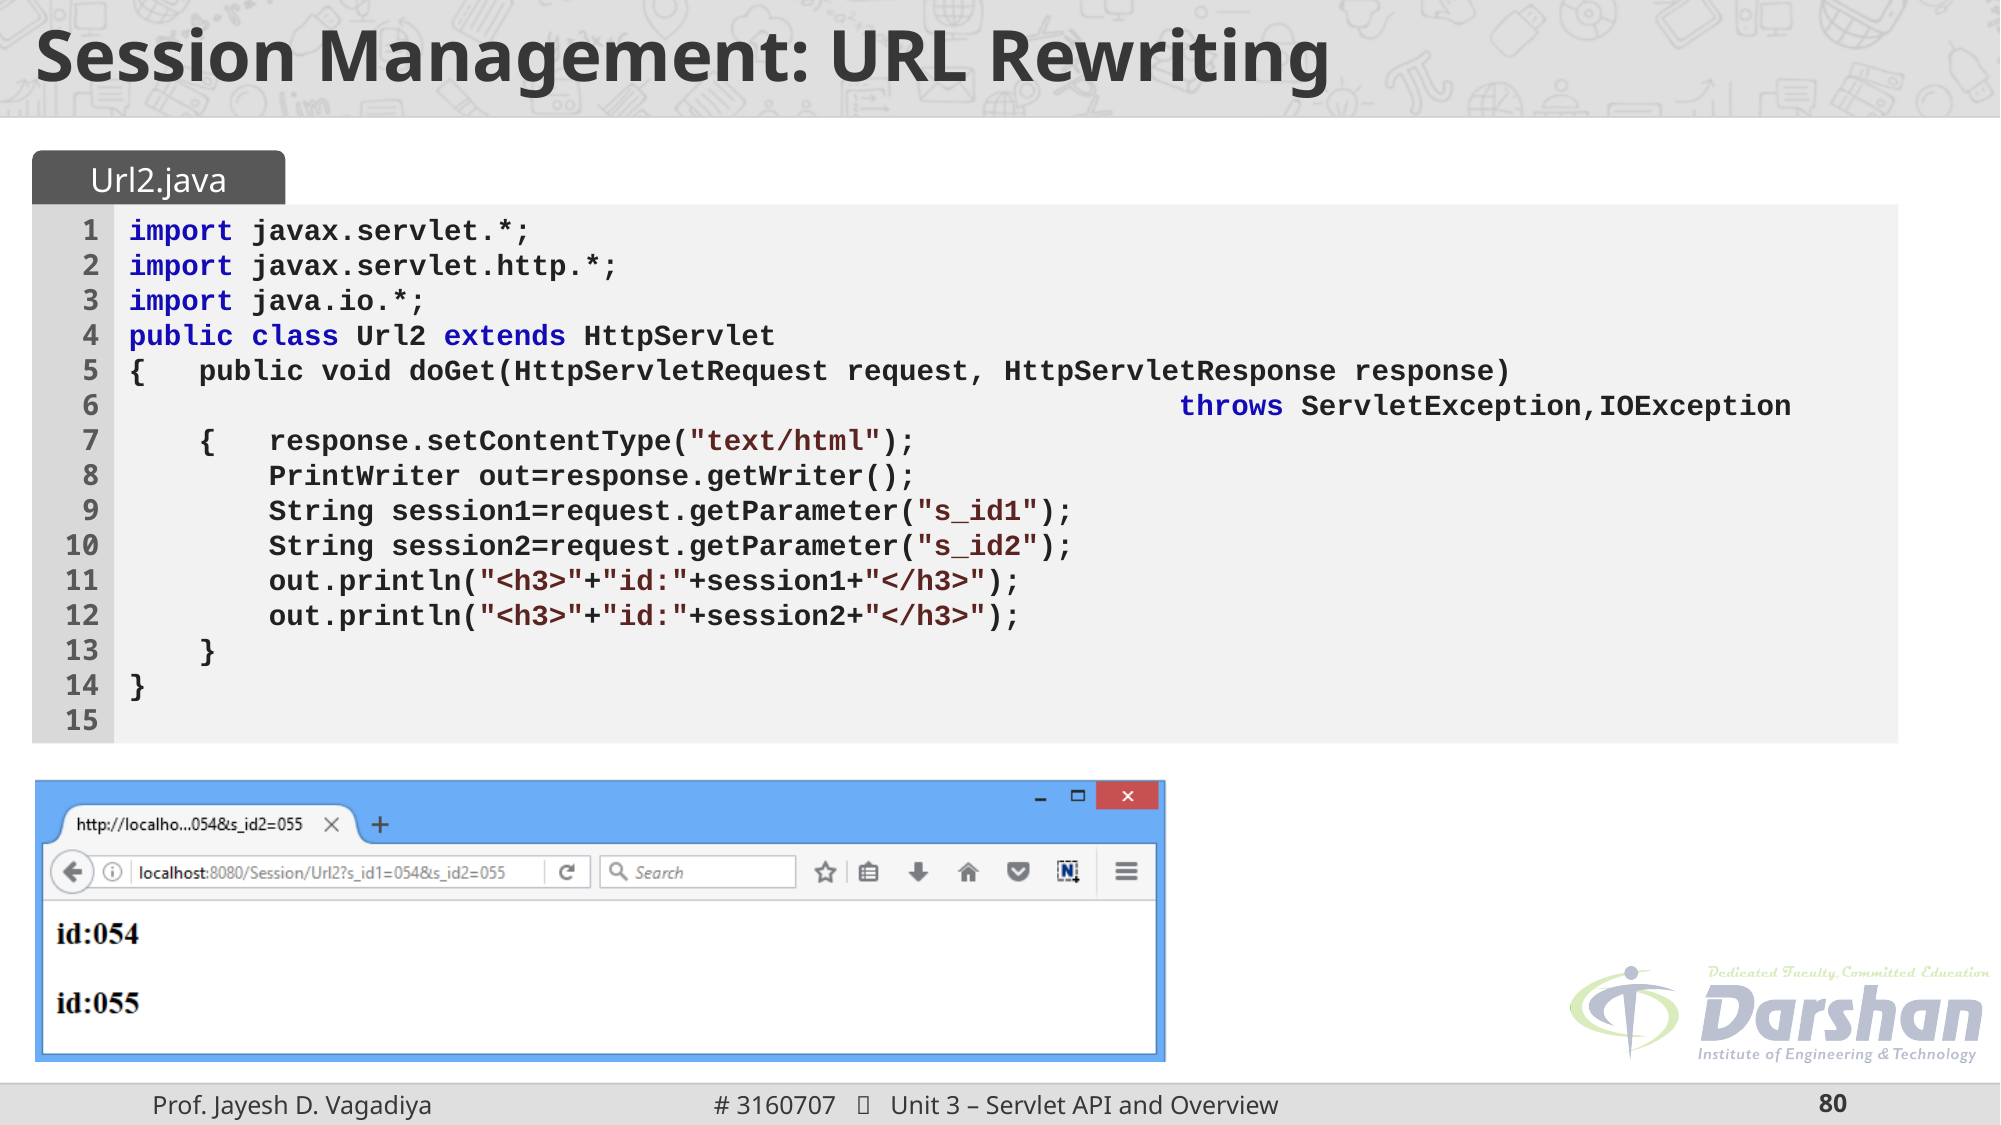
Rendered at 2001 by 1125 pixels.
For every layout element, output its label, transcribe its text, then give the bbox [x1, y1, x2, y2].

text_box 1 2 3 4 5 6 7 8 9 10 11 12 13 14 15 [32, 206, 115, 744]
text_box Url2.java [31, 149, 287, 206]
title Session Management: URL Rewriting [0, 0, 2000, 117]
picture [35, 779, 1167, 1062]
text_box 1 2 3 4 5 6 7 8 9 10 11 12 13 14 15 16 17 18 19 20 21 22 23 [1570, 966, 1990, 1063]
text_box import javax.servlet.*; import javax.servlet.http.*; import java.io.*; public class Url2 extends HttpServlet { public void doGet(HttpServletRequest request, HttpServletResponse response) throws ServletException,IOException { response.setContentType("text/html"); PrintWriter out=response.getWriter(); String session1=request.getParameter("s_id1"); String session2=request.getParameter("s_id2"); out.println("<h3>"+"id:"+session1+"</h3>"); out.println("<h3>"+"id:"+session2+"</h3>"); } } [115, 204, 1899, 744]
